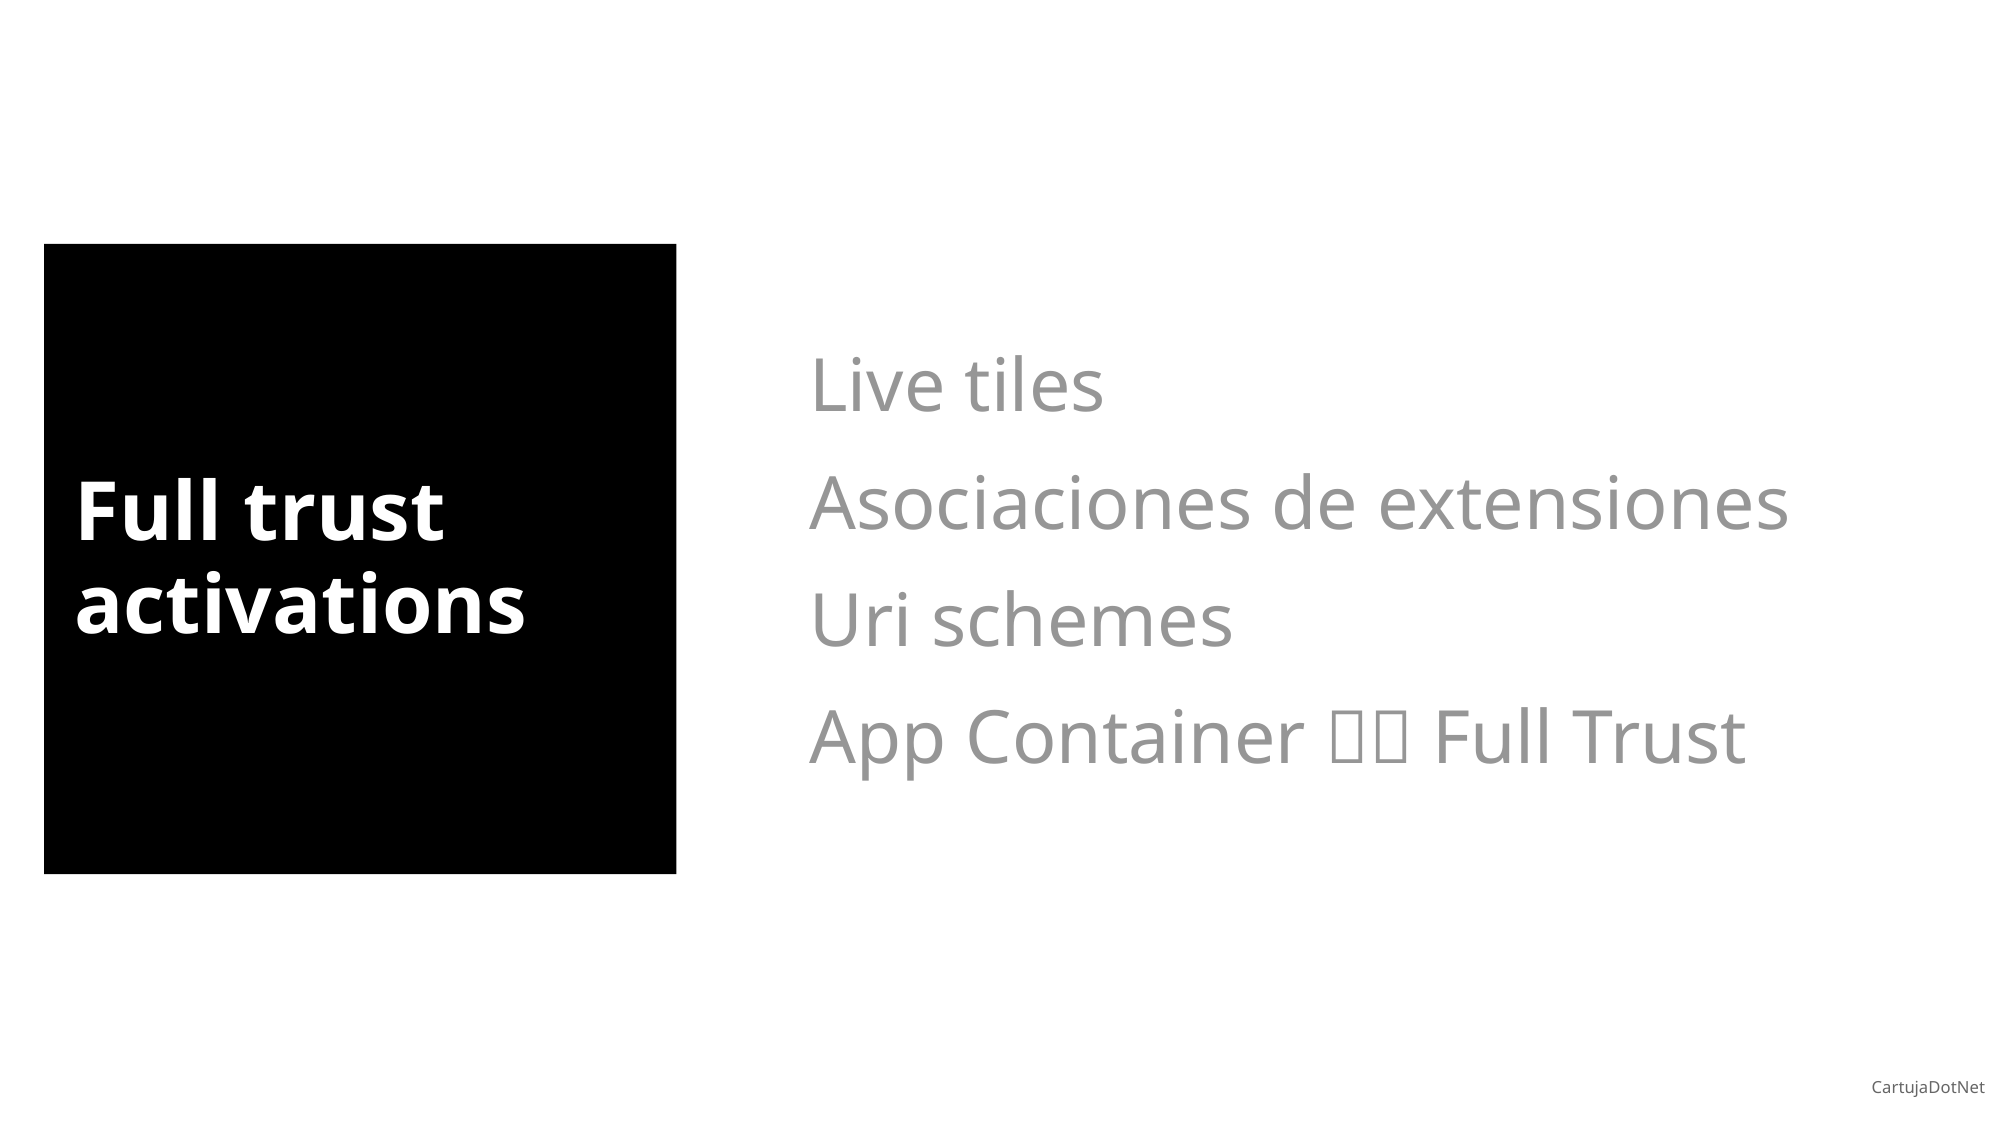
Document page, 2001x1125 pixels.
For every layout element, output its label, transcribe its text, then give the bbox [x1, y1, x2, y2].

list Live tiles Asociaciones de extensiones Uri schemes App Container  Full Trust [779, 488, 1956, 636]
title Full trust activations [44, 243, 677, 875]
